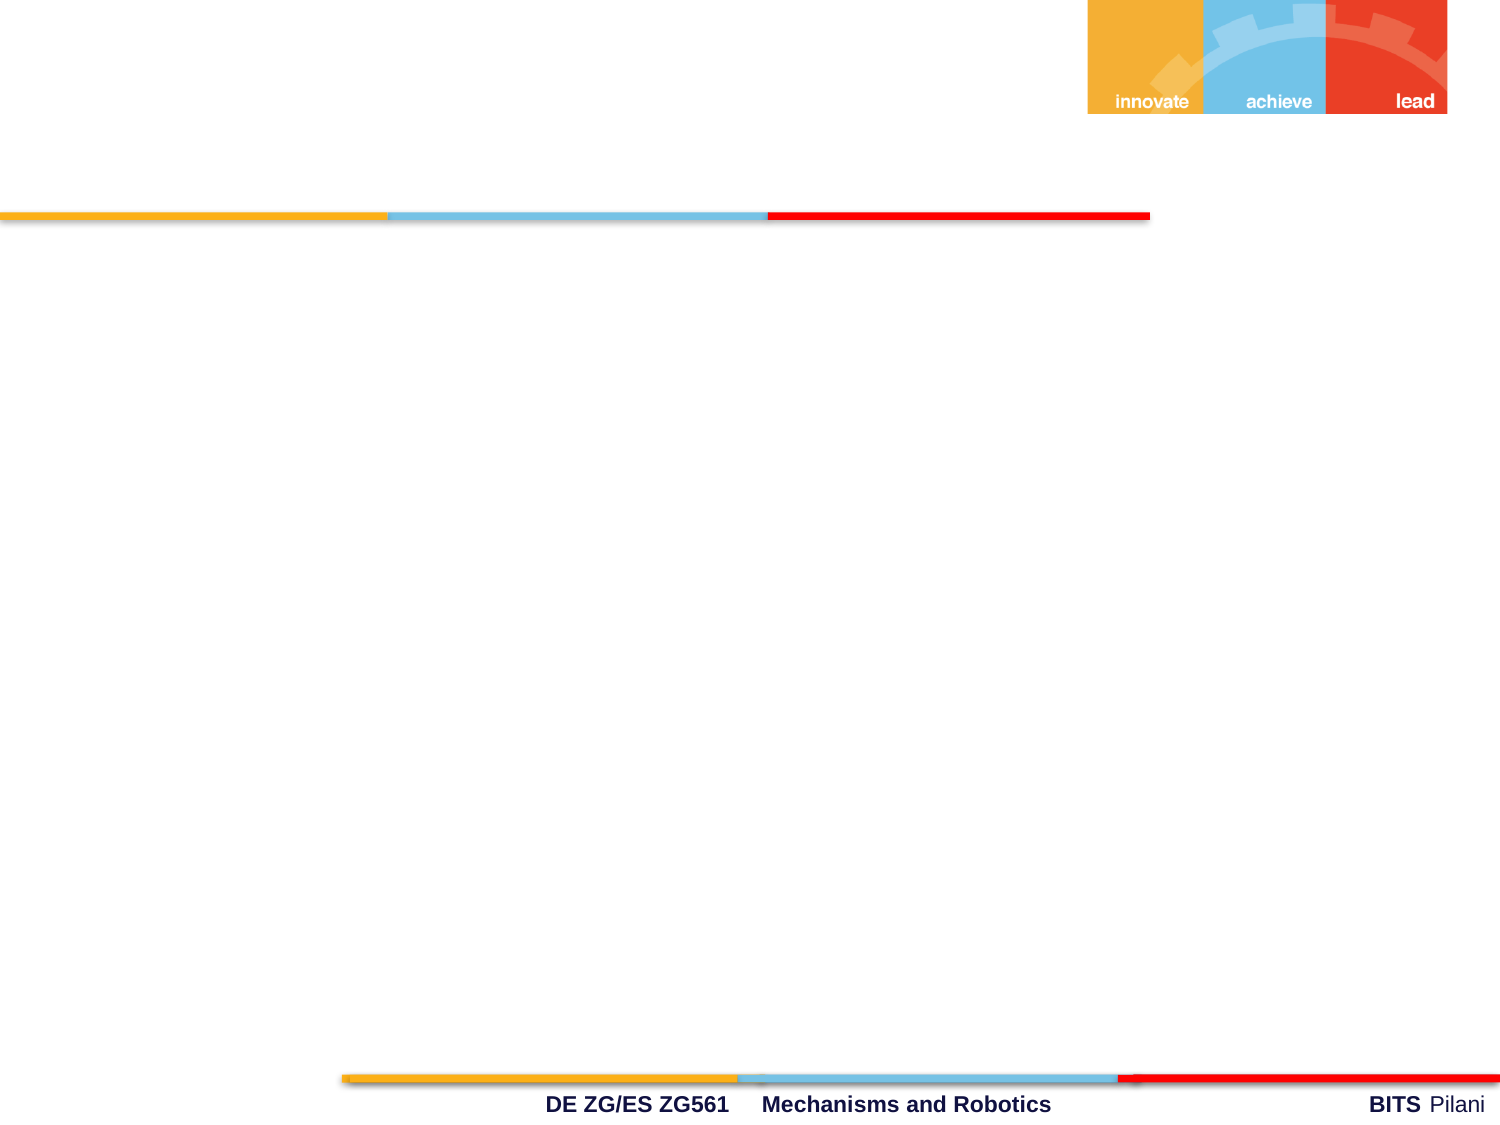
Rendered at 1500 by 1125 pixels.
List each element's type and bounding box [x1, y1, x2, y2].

picture [1087, 0, 1448, 114]
